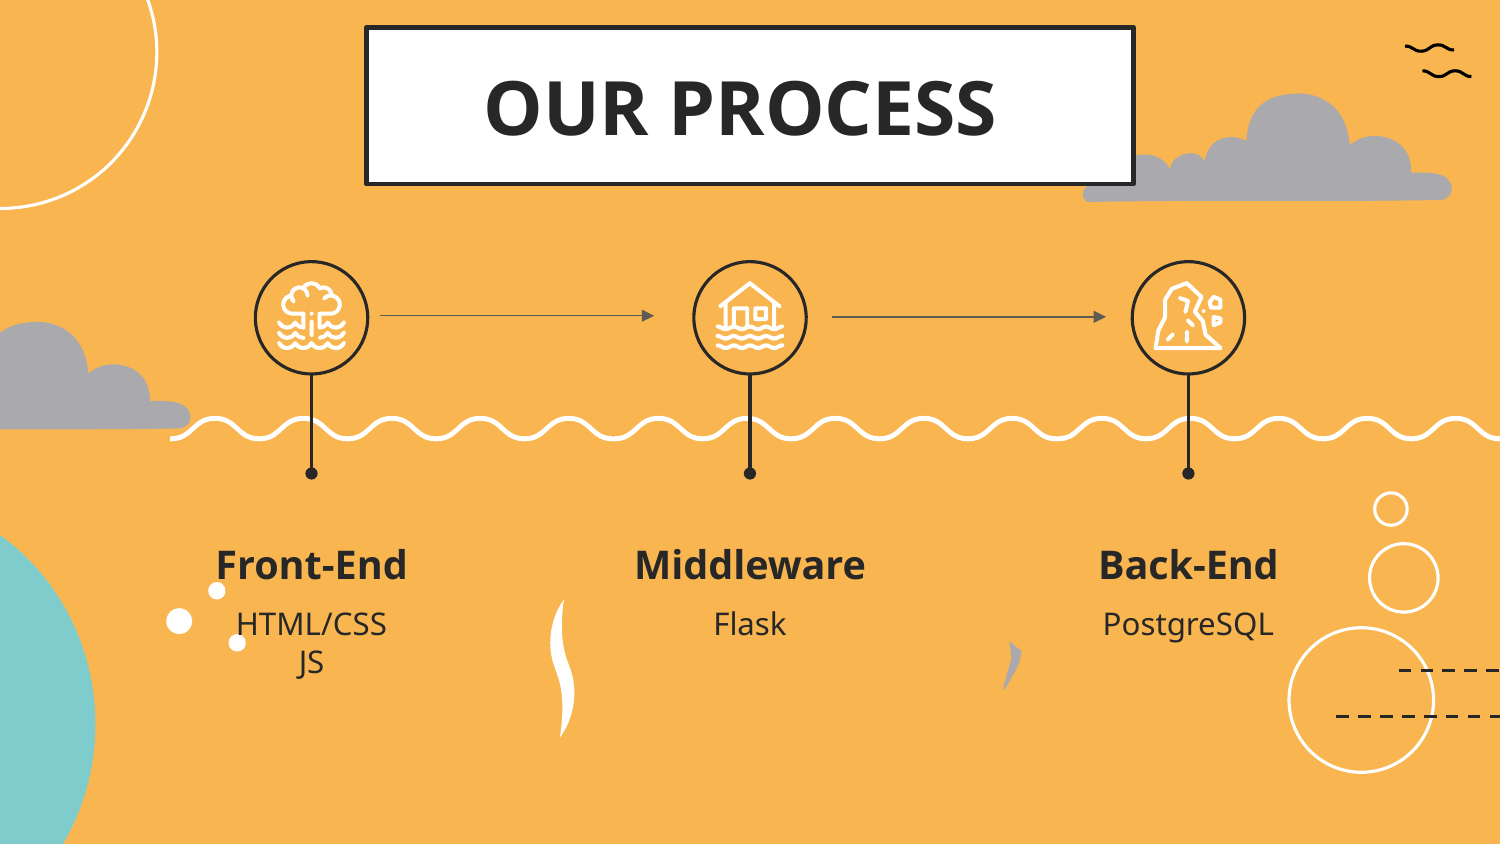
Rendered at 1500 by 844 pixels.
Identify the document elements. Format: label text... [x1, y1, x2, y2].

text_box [754, 416, 1184, 441]
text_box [276, 280, 347, 351]
text_box PostgreSQL [988, 589, 1389, 714]
text_box Middleware [550, 514, 950, 589]
text_box Back-End [988, 514, 1389, 589]
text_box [1193, 416, 1500, 441]
text_box [559, 714, 572, 738]
text_box Front-End [111, 514, 512, 589]
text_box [714, 280, 786, 351]
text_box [316, 416, 745, 441]
text_box [1082, 27, 1134, 184]
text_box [1153, 280, 1224, 351]
title OUR PROCESS [418, 27, 1082, 184]
text_box HTML/CSS JS [111, 589, 512, 714]
text_box [366, 27, 418, 184]
text_box Flask [550, 589, 950, 714]
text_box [170, 416, 307, 441]
